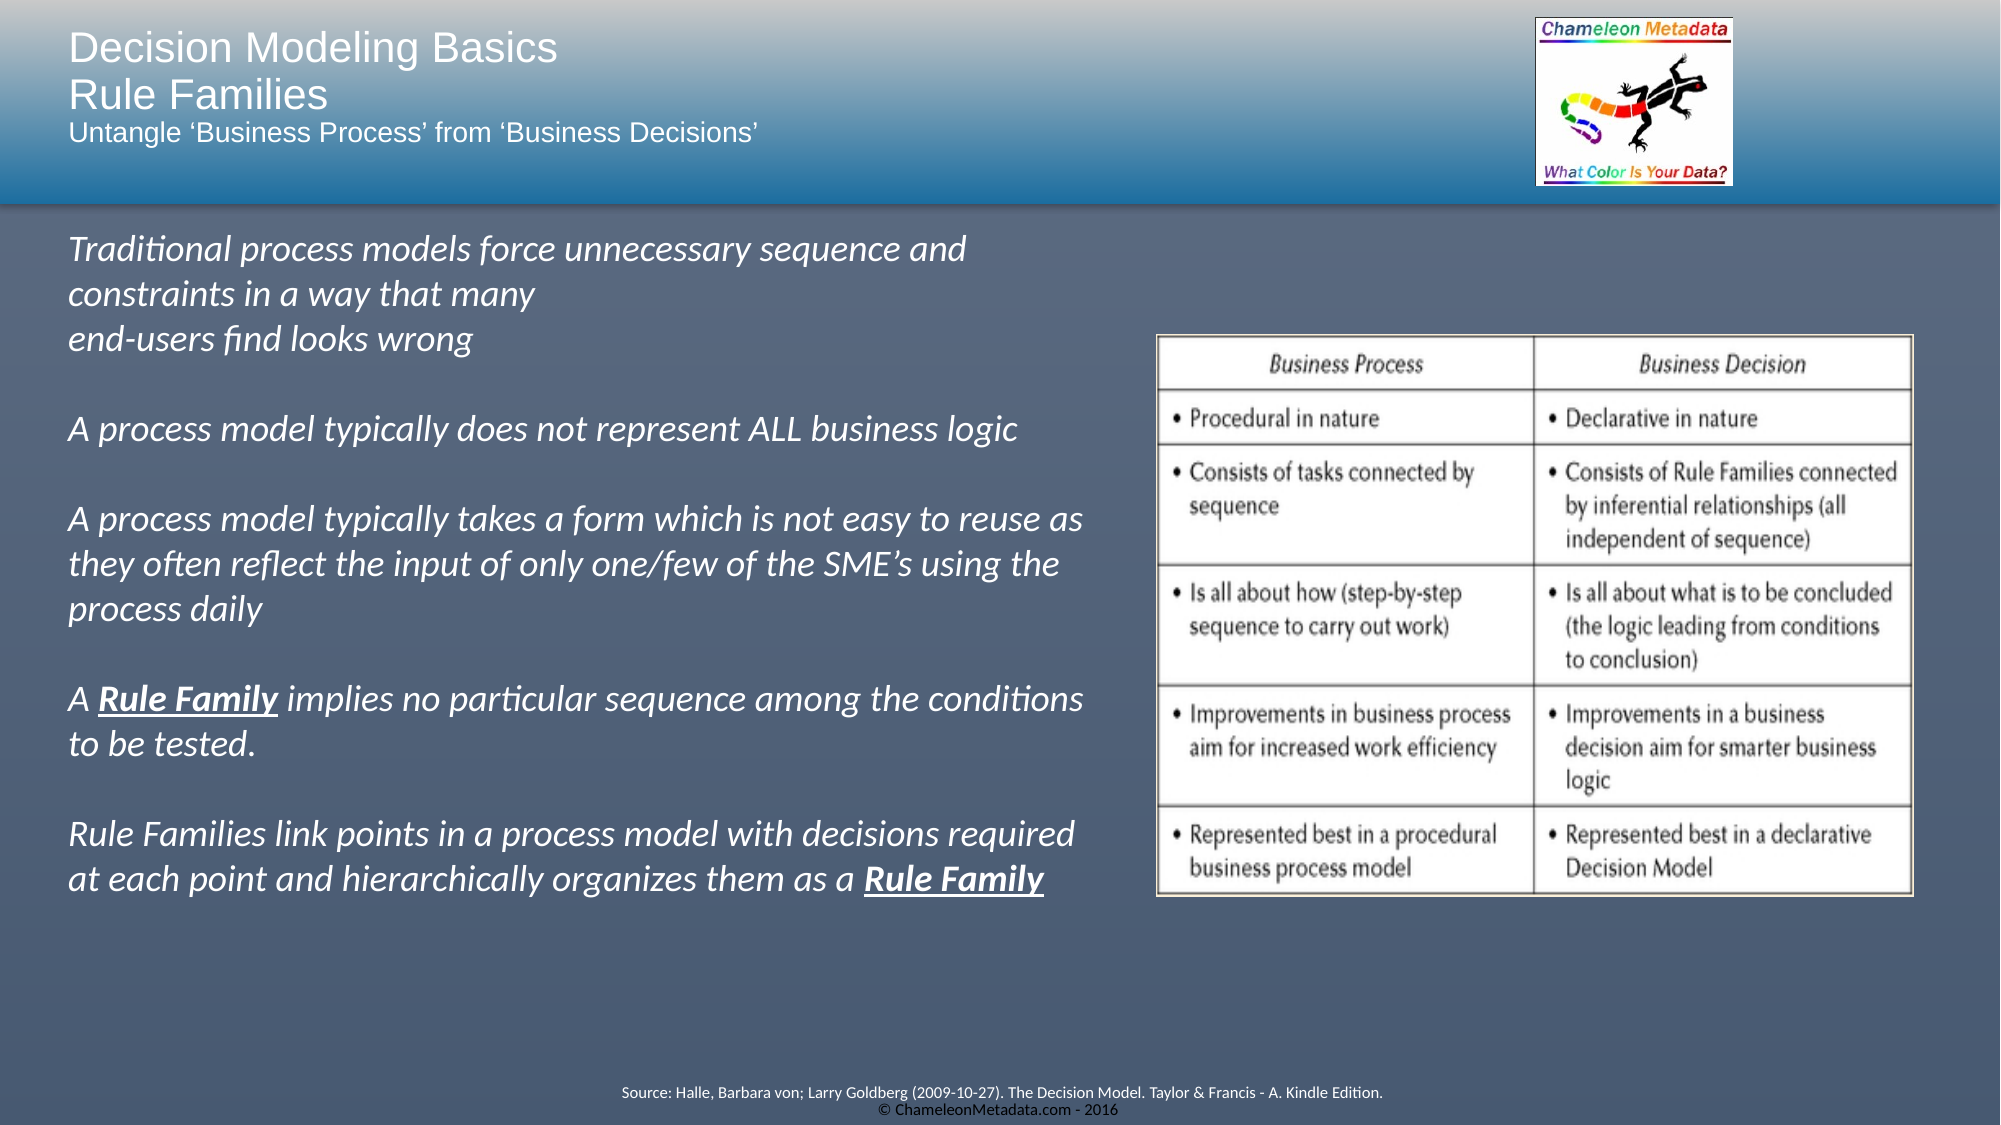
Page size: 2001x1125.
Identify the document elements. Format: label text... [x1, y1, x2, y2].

picture [1534, 17, 1733, 186]
text_box Traditional process models force unnecessary sequence and constraints in a way that many end-users find looks wrong A process model typically does not represent ALL business logic A process model typically takes a form which is not easy to reuse as they often reflect the input of only one/few of the SME’s using the process daily A Rule Family implies no particular sequence among the conditions to be tested. Rule Families link points in a process model with decisions required at each point and hierarchically organizes them as a Rule Family [53, 217, 1120, 907]
picture [1156, 334, 1914, 897]
text_box Source: Halle, Barbara von; Larry Goldberg (2009-10-27). The Decision Model. Taylor & Francis - A. Kindle Edition. [295, 1074, 1715, 1109]
title Decision Modeling Basics Rule Families Untangle ‘Business Process’ from ‘Business Decisions’ [53, 17, 1534, 157]
